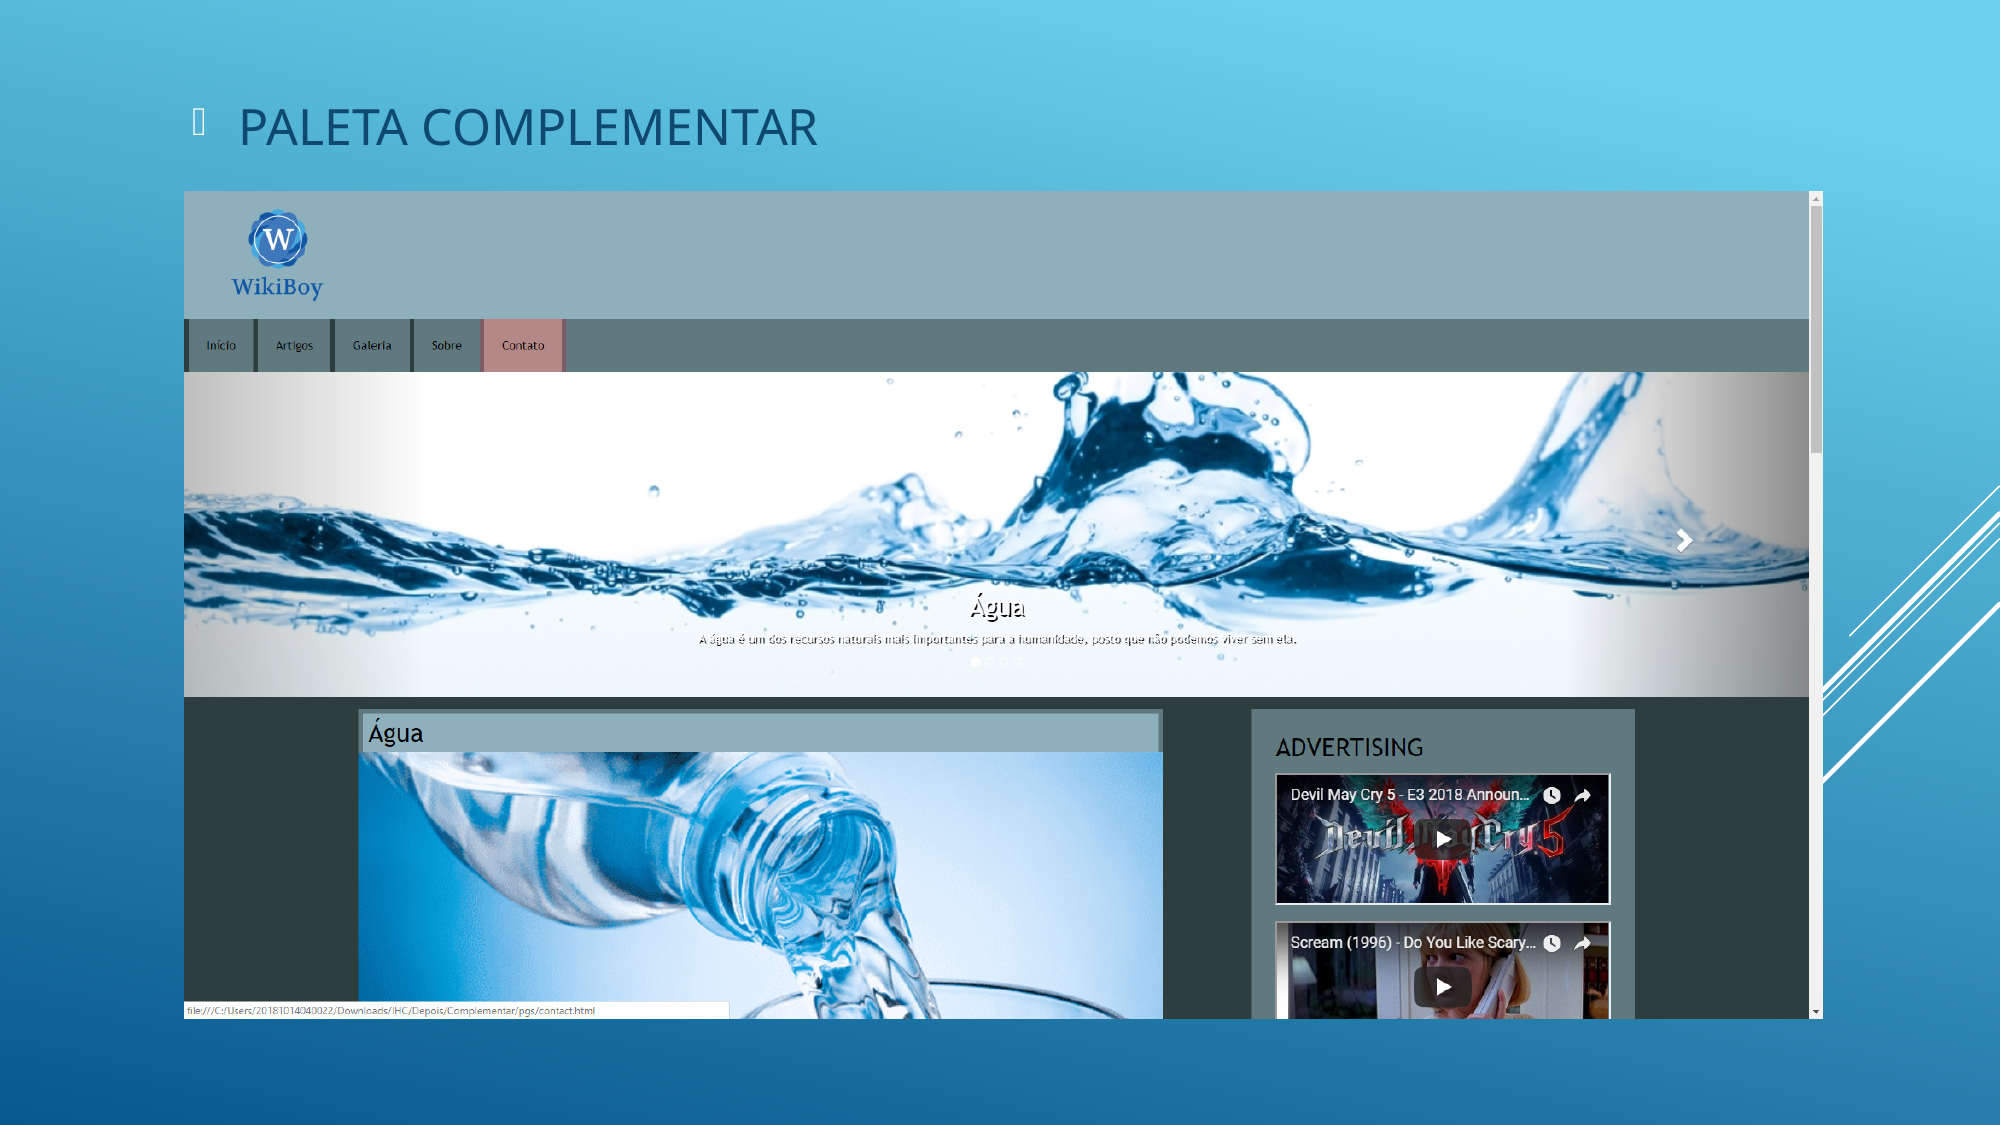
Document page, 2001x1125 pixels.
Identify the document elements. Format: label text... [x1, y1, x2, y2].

picture [184, 191, 1824, 1019]
list PALETA COMPLEMENTAR [177, 88, 1949, 163]
